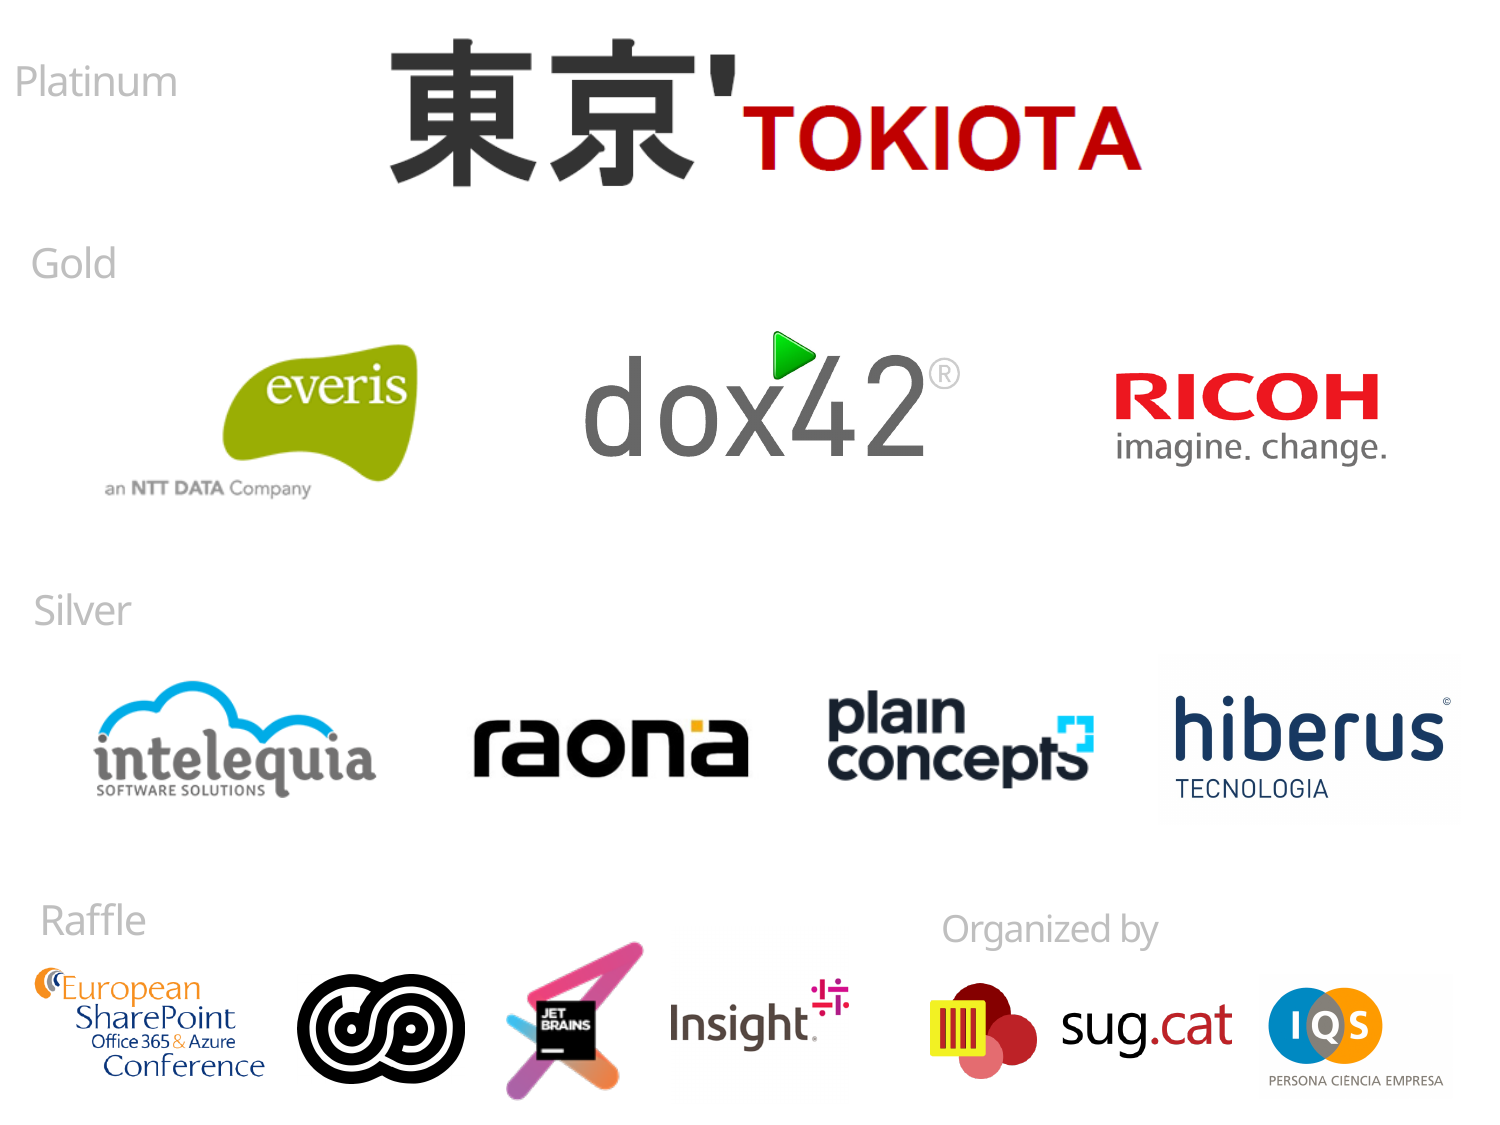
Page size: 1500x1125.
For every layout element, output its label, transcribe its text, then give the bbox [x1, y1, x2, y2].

picture [89, 666, 382, 813]
picture [671, 926, 849, 1104]
text_box Organized by [941, 905, 1281, 951]
picture [368, 11, 1159, 216]
picture [297, 974, 466, 1084]
picture [1258, 974, 1453, 1099]
picture [506, 929, 663, 1111]
text_box Silver [33, 584, 177, 635]
picture [585, 331, 960, 457]
picture [17, 952, 285, 1098]
picture [1158, 654, 1461, 825]
picture [930, 983, 1232, 1079]
picture [1101, 360, 1392, 472]
picture [802, 660, 1120, 820]
picture [449, 666, 774, 829]
text_box Platinum [13, 54, 236, 105]
text_box Raffle [39, 893, 252, 944]
picture [82, 329, 441, 510]
text_box Gold [30, 237, 174, 288]
